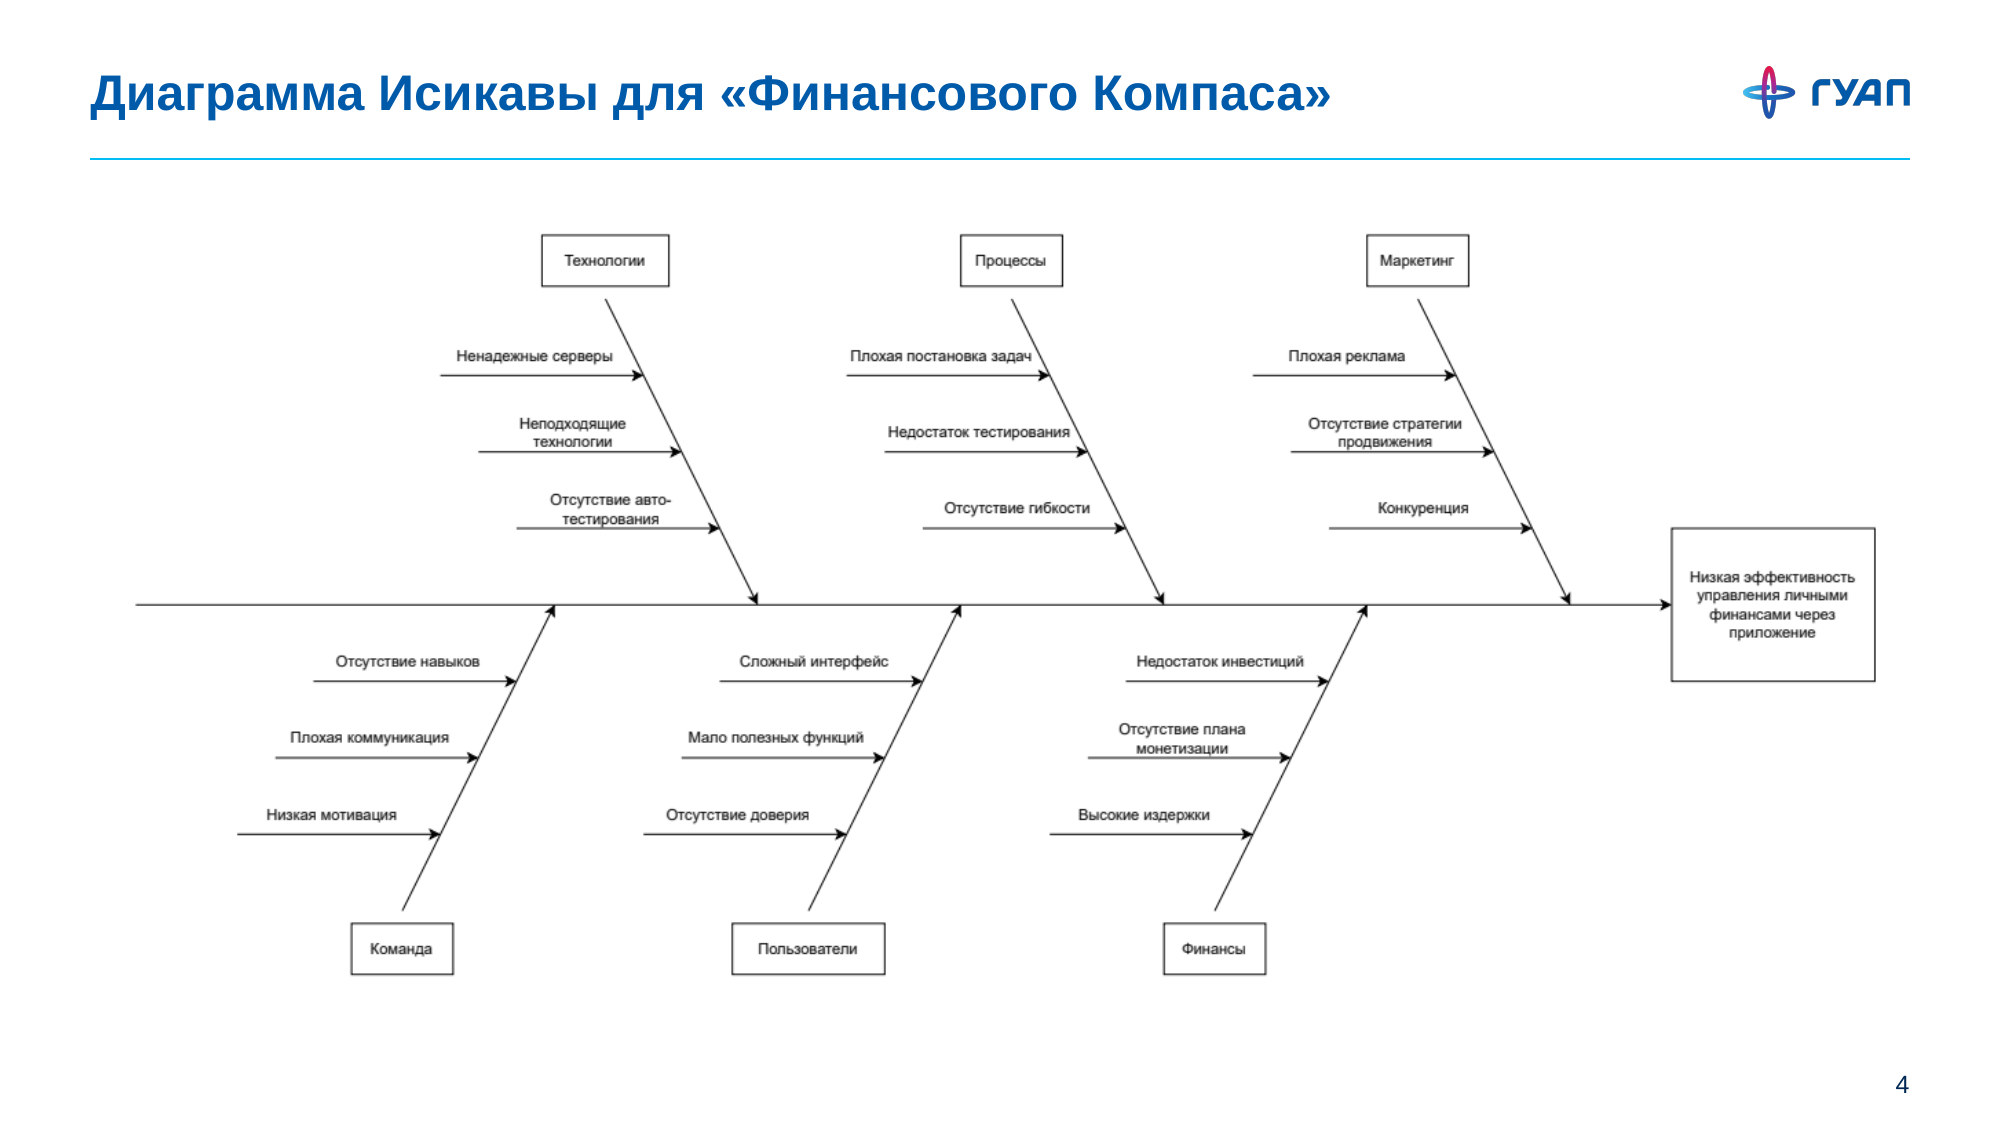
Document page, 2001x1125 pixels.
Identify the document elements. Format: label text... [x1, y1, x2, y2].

title Диаграмма Исикавы для «Финансового Компаса» [90, 66, 1667, 122]
picture [90, 219, 1910, 990]
picture [1743, 66, 1910, 119]
